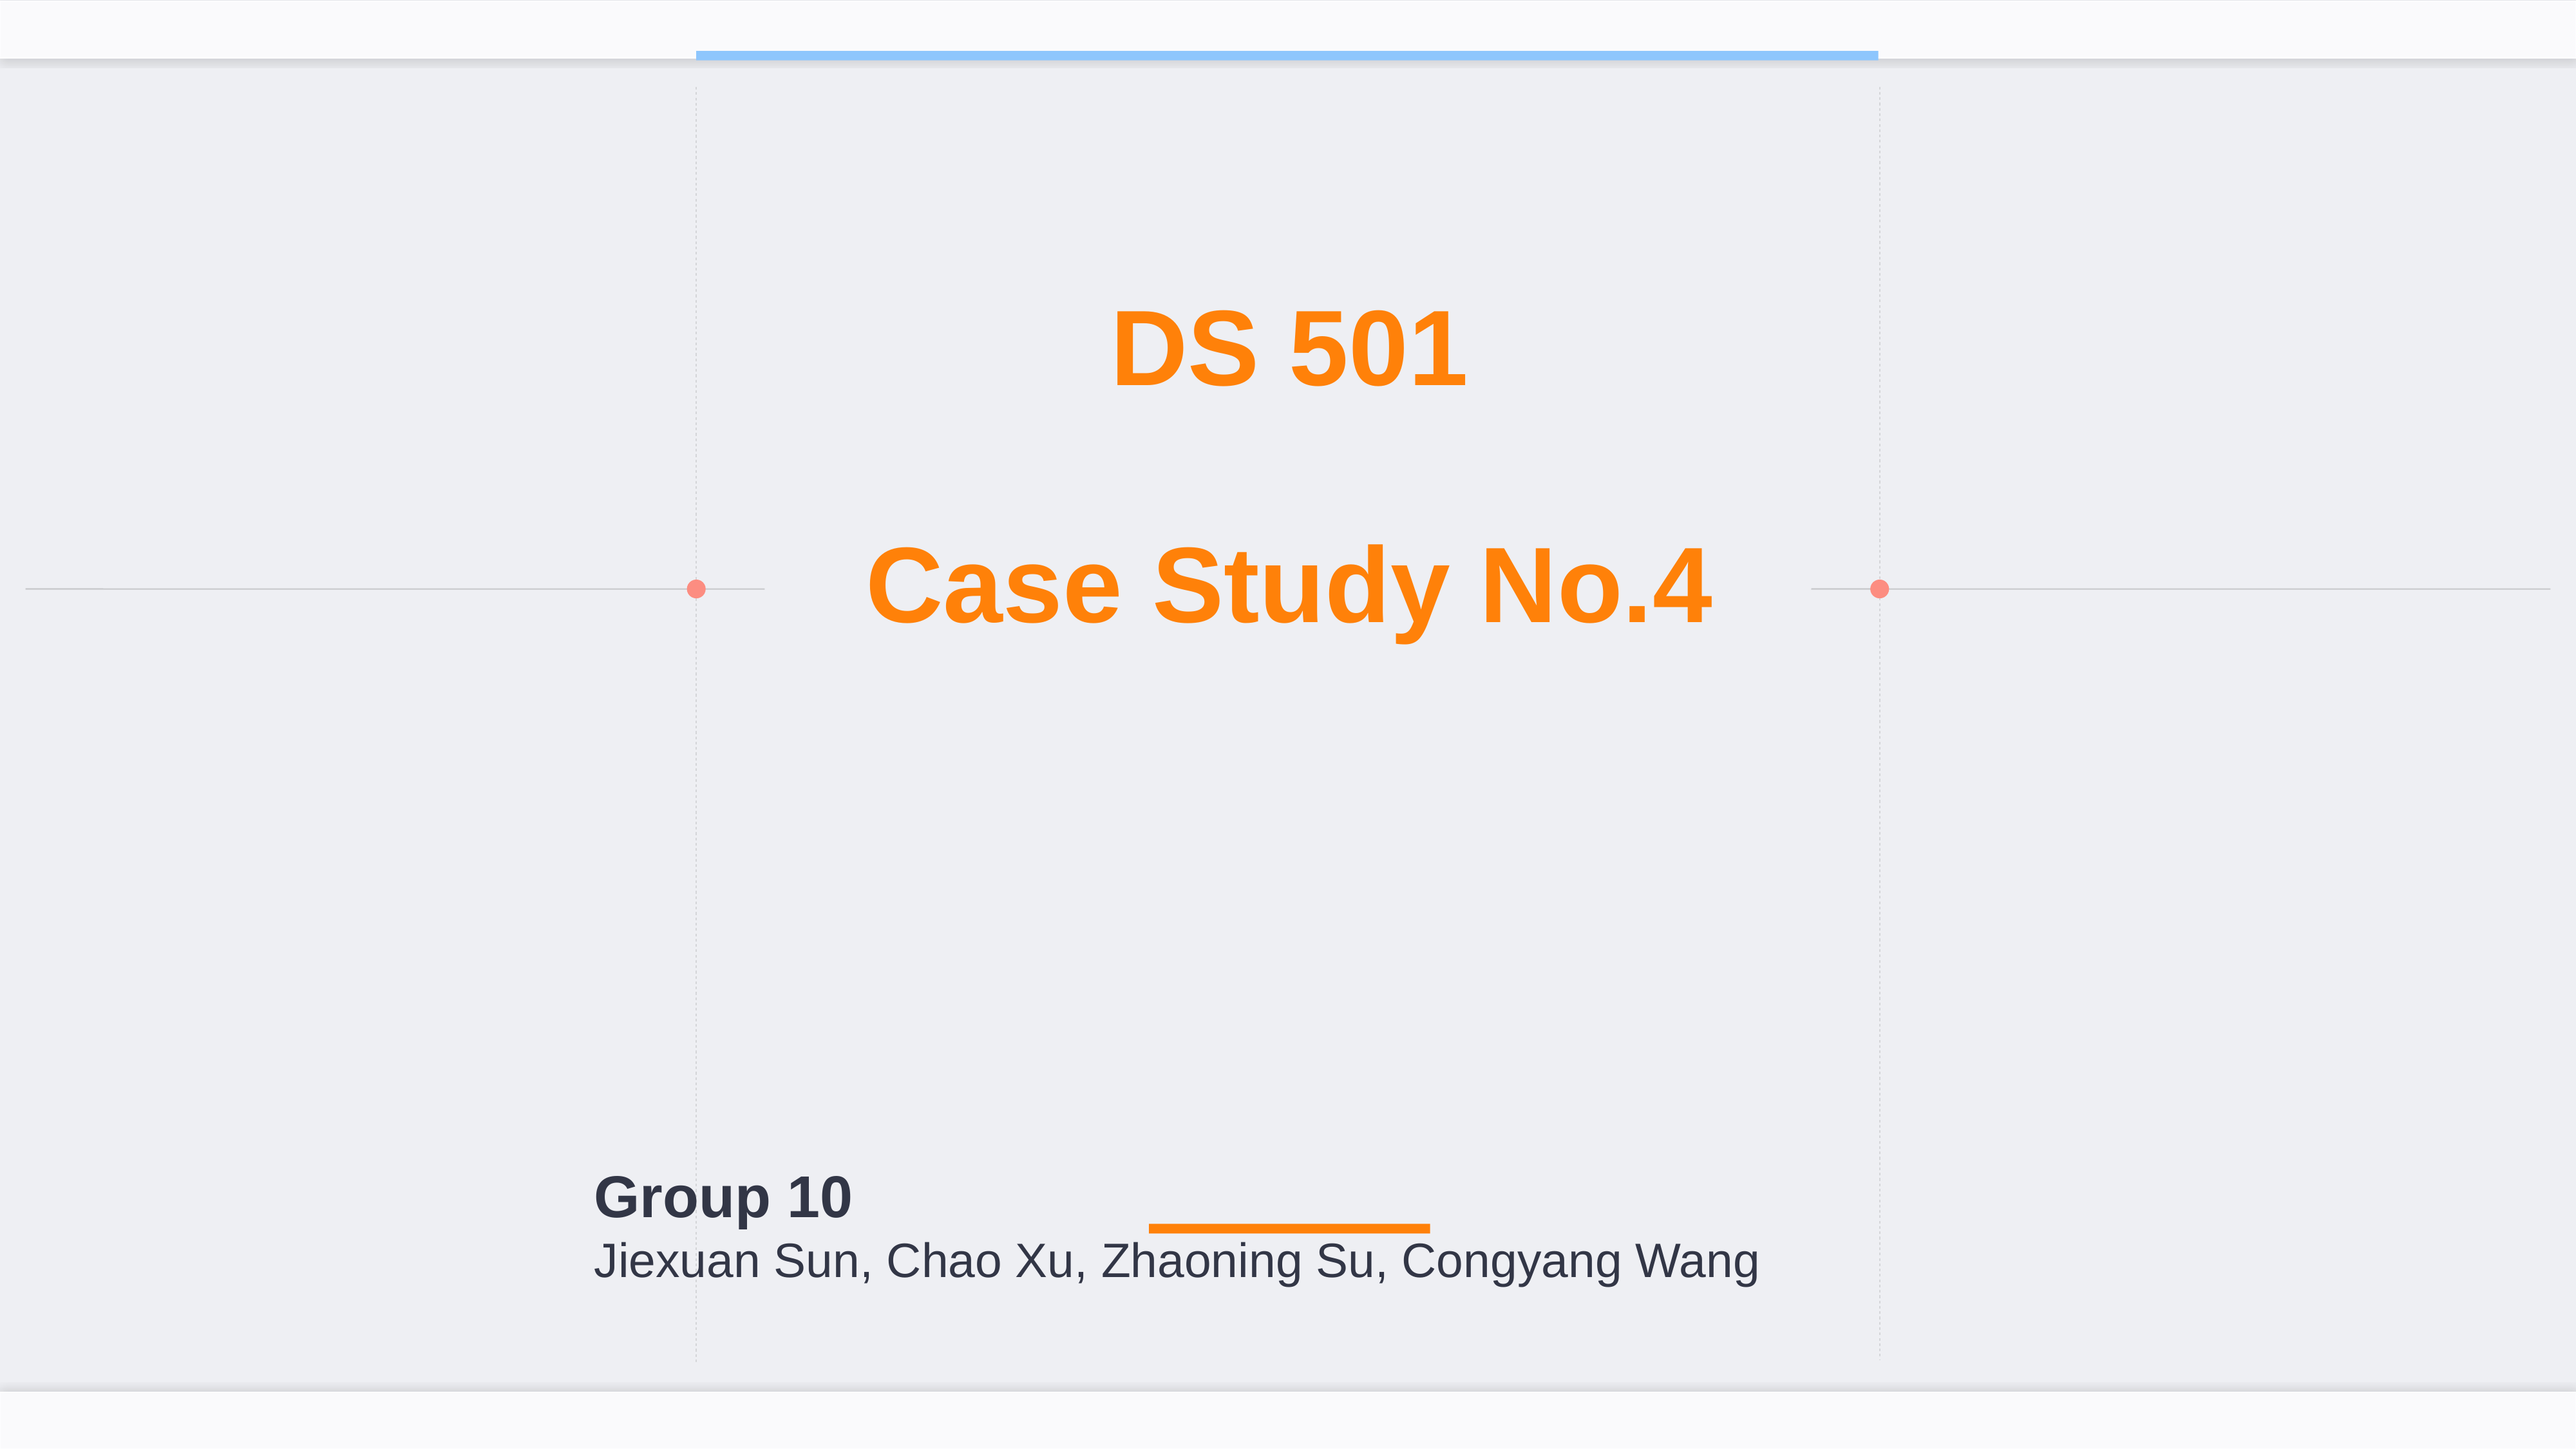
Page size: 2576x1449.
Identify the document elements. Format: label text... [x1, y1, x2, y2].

text_box DS 501 Case Study No.4 [858, 205, 1721, 652]
text_box [1149, 1224, 1430, 1234]
text_box Group 10 Jiexuan Sun, Chao Xu, Zhaoning Su, Congyang Wang [586, 1150, 1993, 1295]
